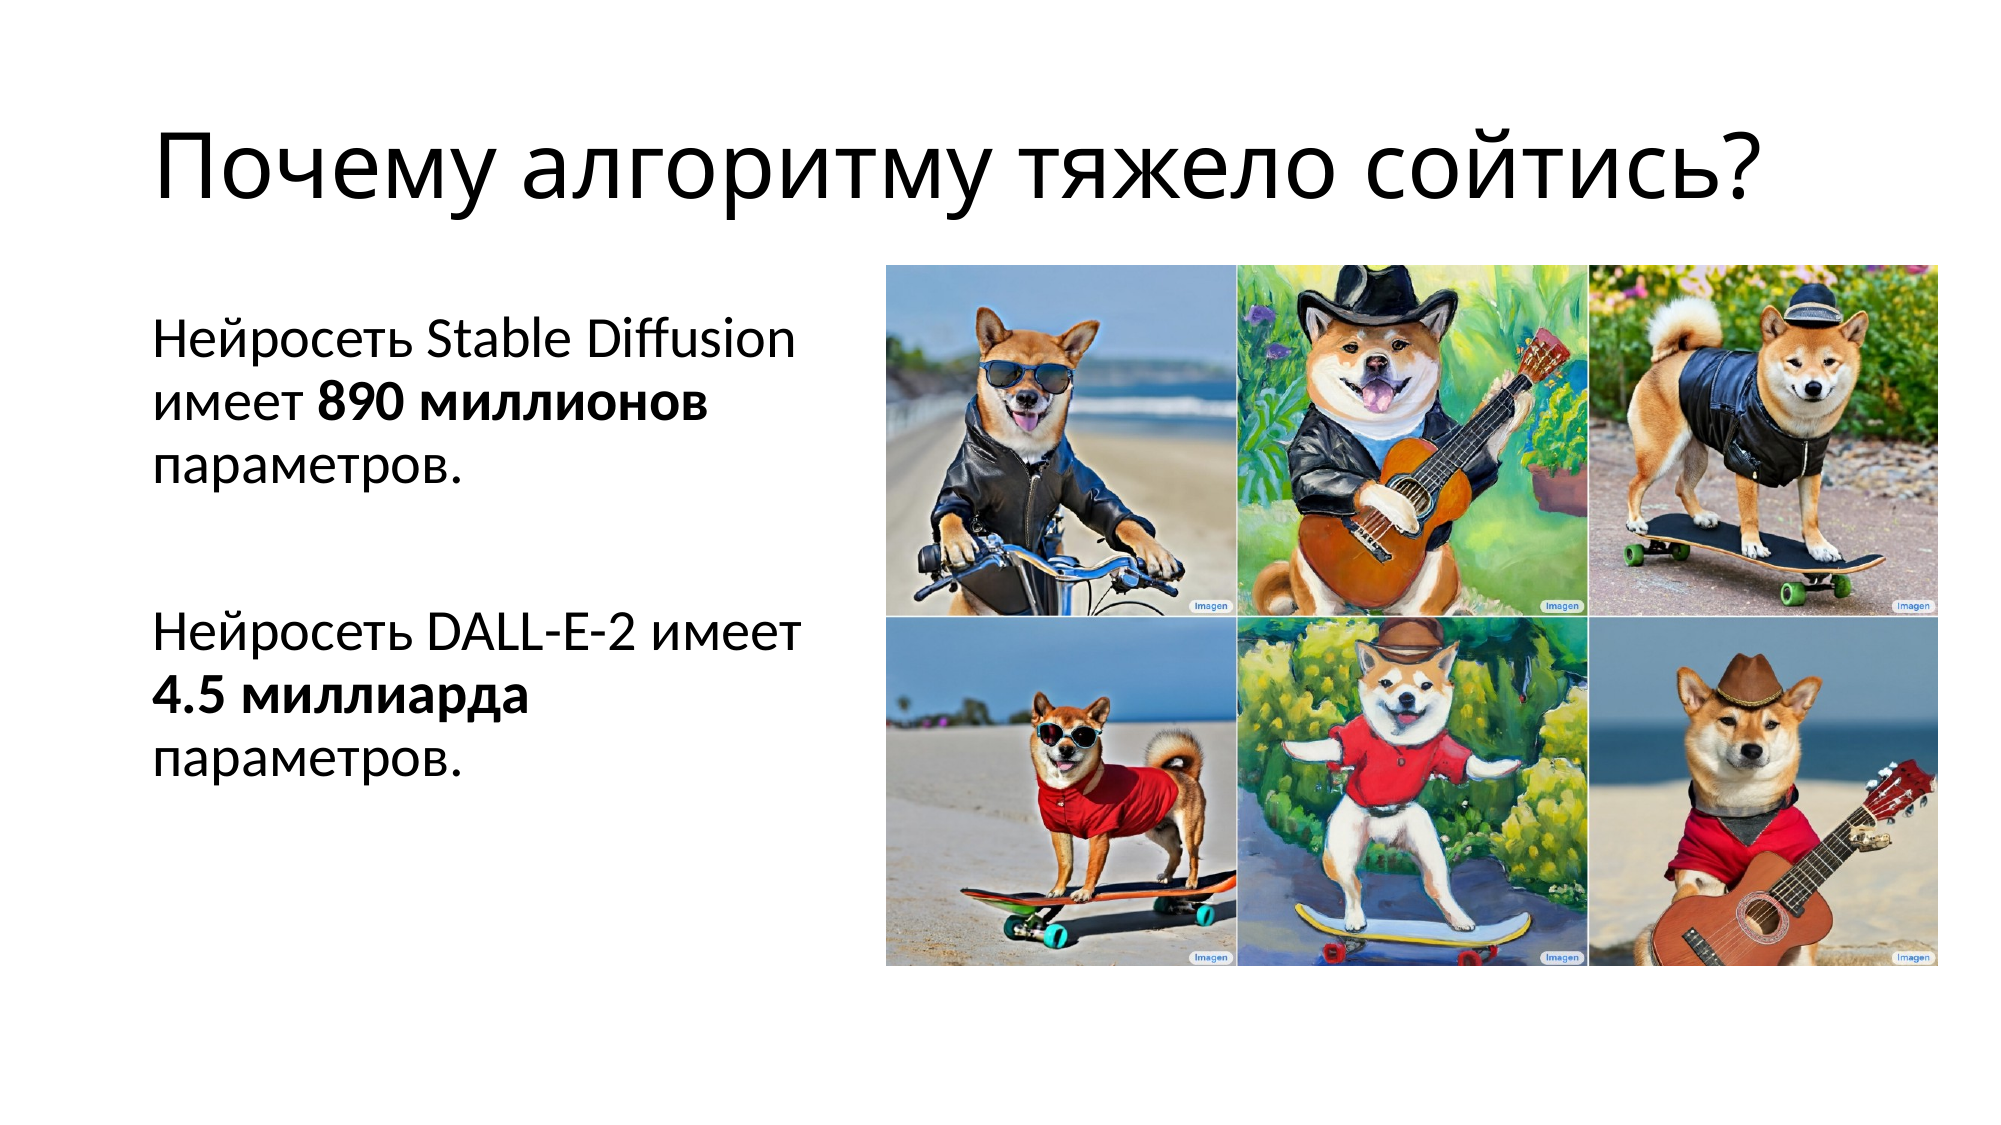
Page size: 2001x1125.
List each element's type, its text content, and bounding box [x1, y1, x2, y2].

picture [886, 265, 1938, 966]
list Нейросеть Stable Diffusion имеет 890 миллионов параметров. Нейросеть DALL-E-2 имеет 4.5 миллиарда параметров. [137, 299, 831, 1014]
title Почему алгоритму тяжело сойтись? [137, 59, 1863, 278]
